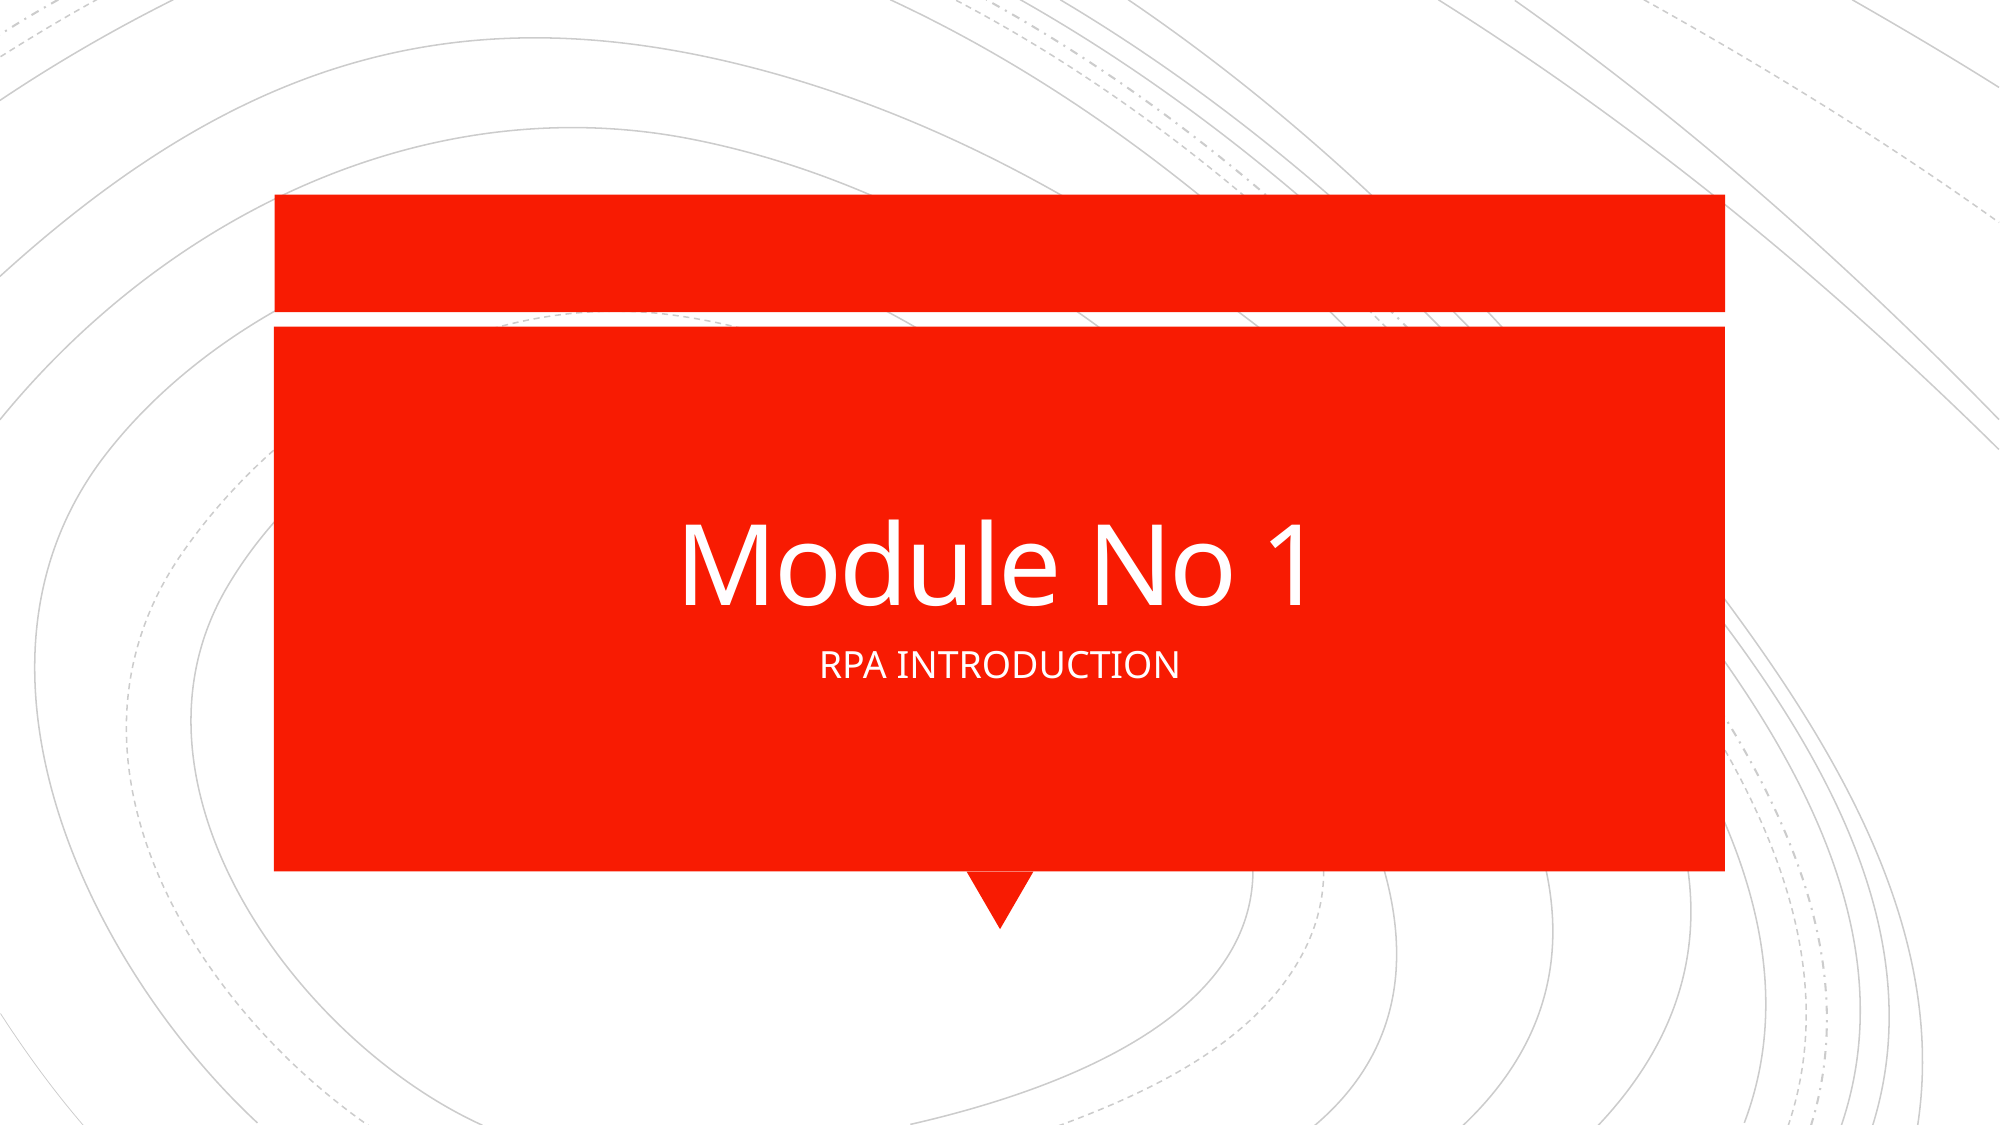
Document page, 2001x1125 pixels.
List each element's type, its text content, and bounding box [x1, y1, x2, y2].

subtitle RPA INTRODUCTION [288, 640, 1712, 858]
title Module No 1 [288, 340, 1713, 628]
